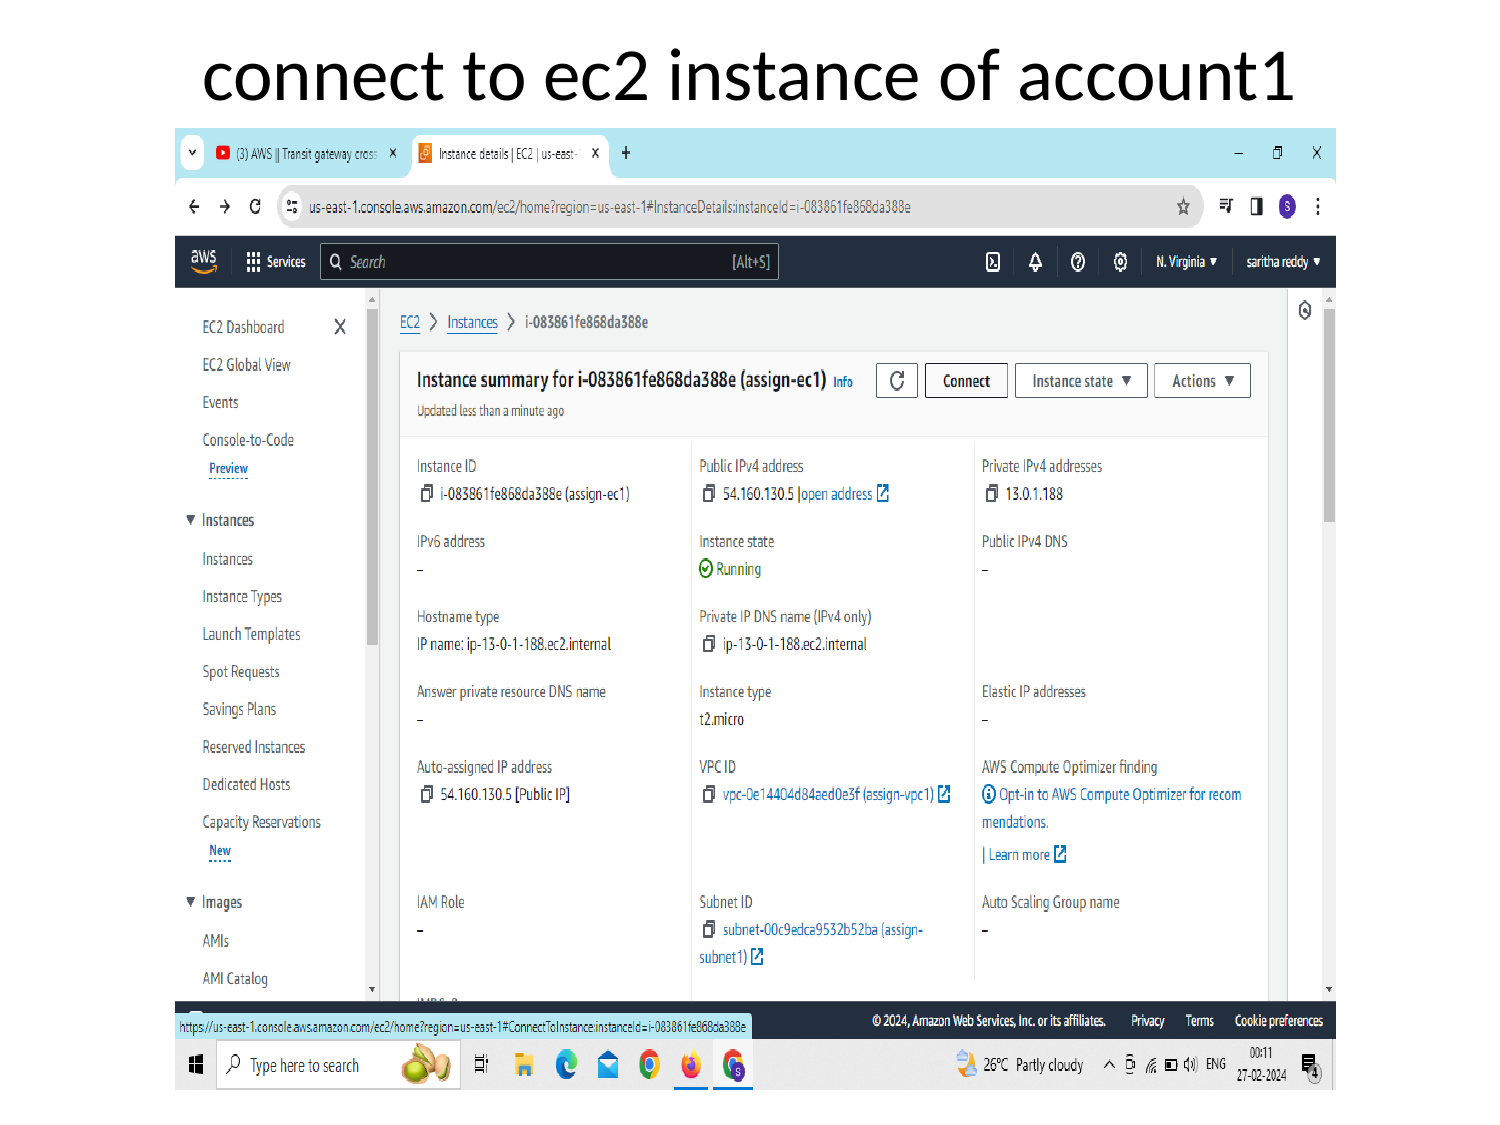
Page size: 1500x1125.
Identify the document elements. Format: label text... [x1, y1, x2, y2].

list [175, 128, 1337, 1091]
title connect to ec2 instance of account1 [75, 0, 1425, 141]
